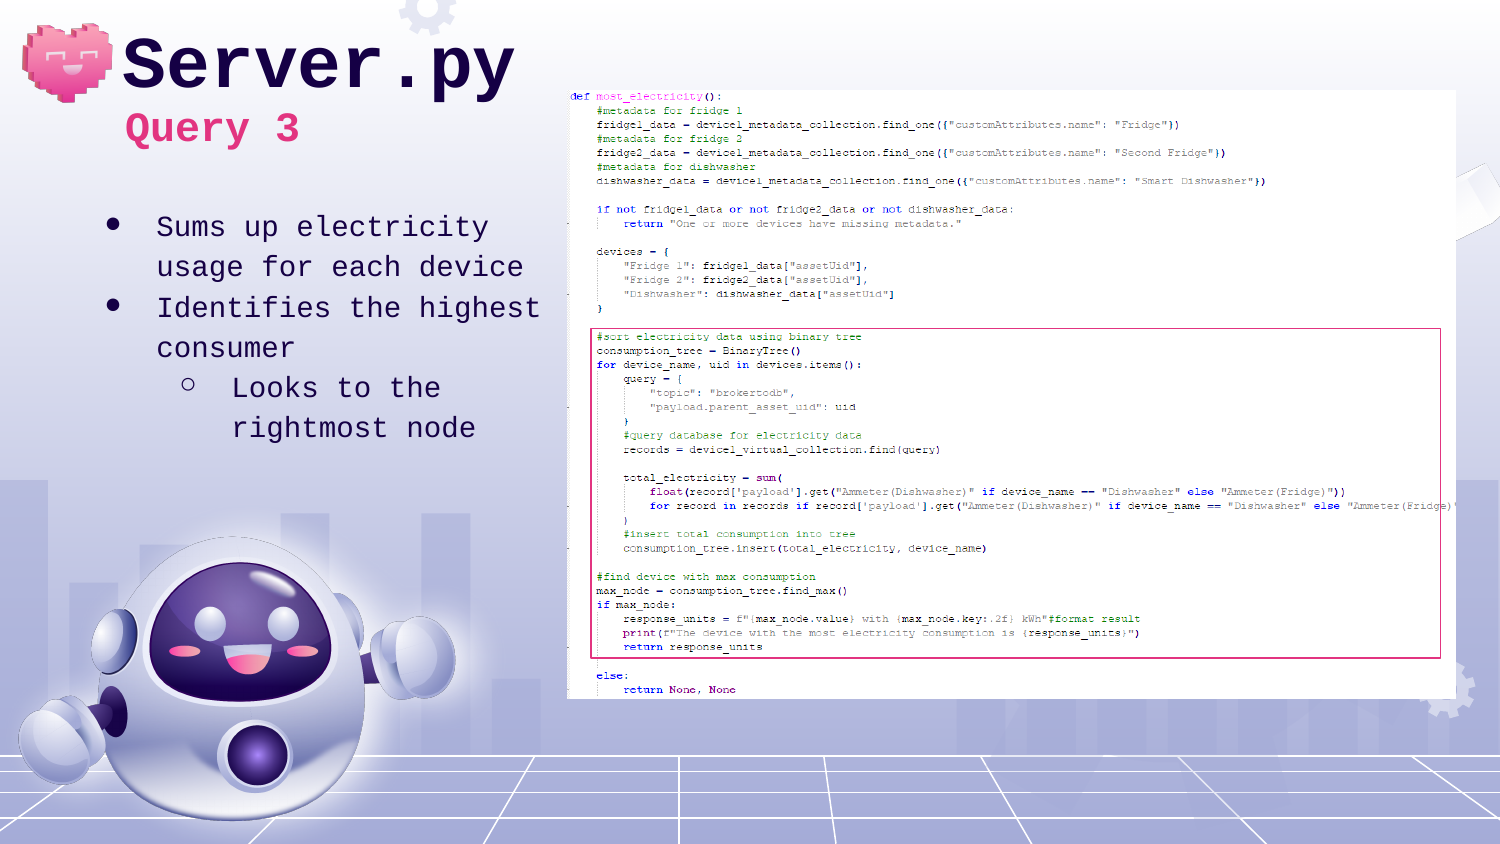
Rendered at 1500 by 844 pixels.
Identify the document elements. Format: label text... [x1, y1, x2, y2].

title Server.py [107, 0, 562, 131]
picture [0, 504, 469, 844]
picture [567, 90, 1500, 699]
text_box Query 3 [109, 84, 518, 137]
text_box Sums up electricity usage for each device Identifies the highest consumer Looks to the rightmost node [66, 187, 562, 496]
picture [8, 7, 128, 117]
